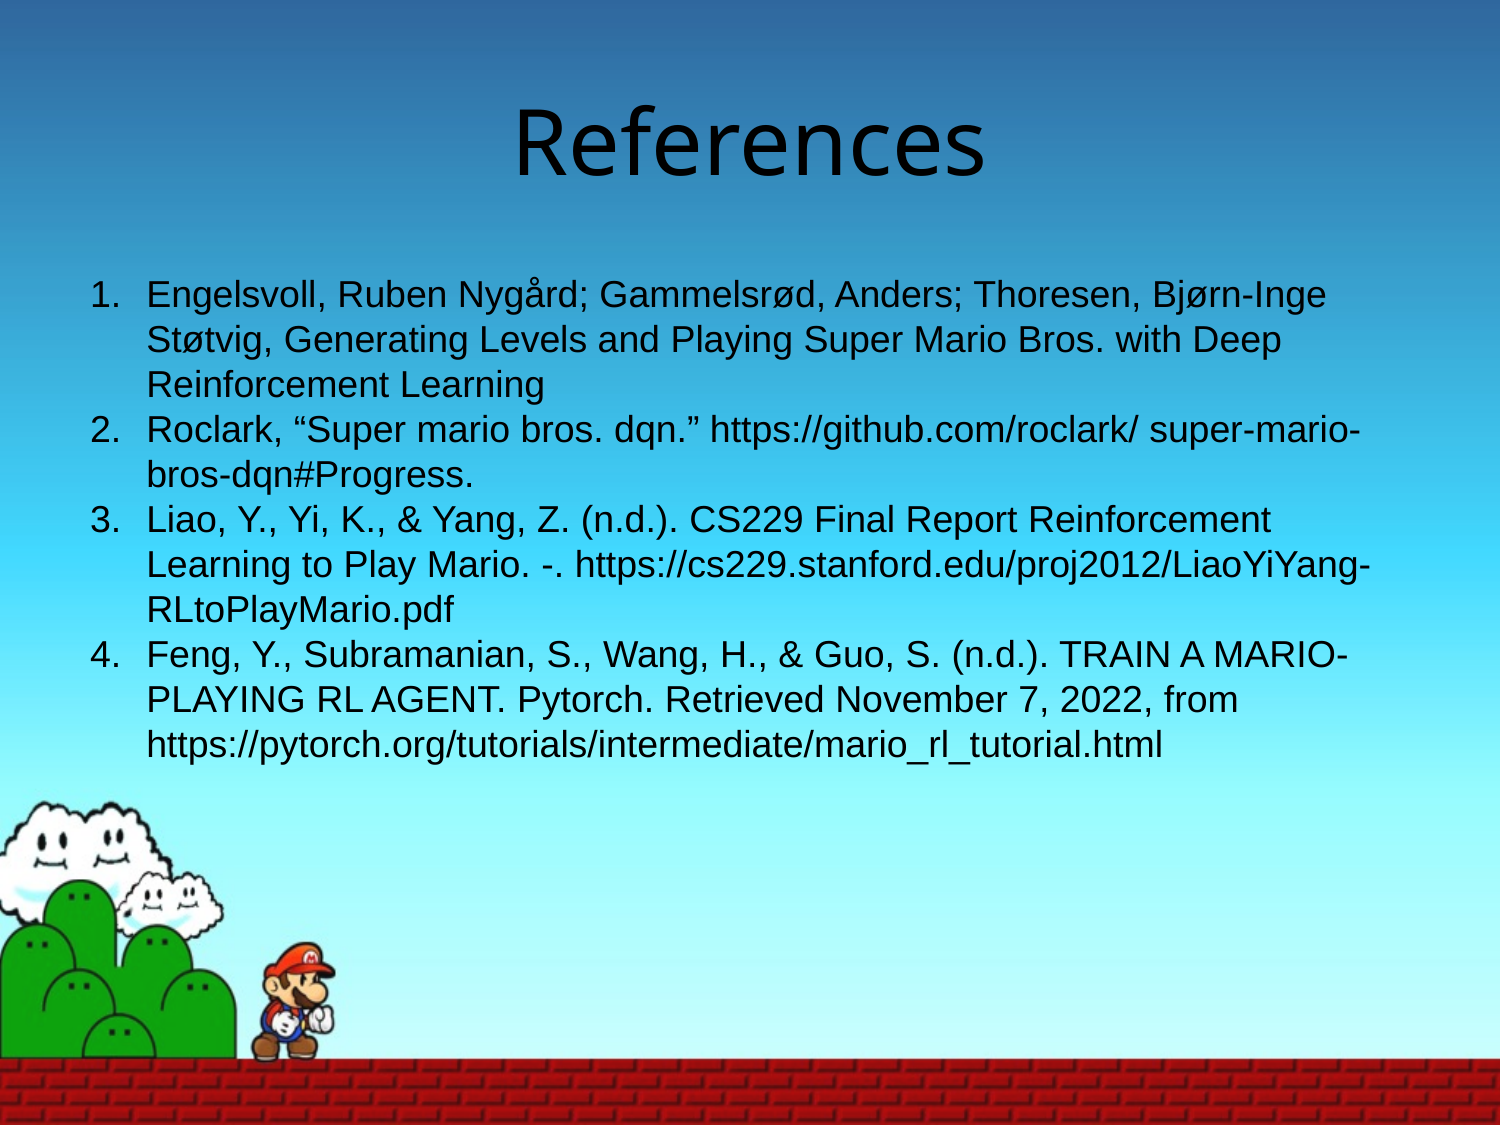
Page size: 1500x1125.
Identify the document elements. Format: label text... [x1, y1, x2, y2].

list Engelsvoll, Ruben Nygård; Gammelsrød, Anders; Thoresen, Bjørn-Inge Støtvig, Generating Levels and Playing Super Mario Bros. with Deep Reinforcement Learning Roclark, “Super mario bros. dqn.” https://github.com/roclark/ super-mario-bros-dqn#Progress. Liao, Y., Yi, K., & Yang, Z. (n.d.). CS229 Final Report Reinforcement Learning to Play Mario. -. https://cs229.stanford.edu/proj2012/LiaoYiYang-RLtoPlayMario.pdf Feng, Y., Subramanian, S., Wang, H., & Guo, S. (n.d.). TRAIN A MARIO-PLAYING RL AGENT. Pytorch. Retrieved November 7, 2022, from https://pytorch.org/tutorials/intermediate/mario_rl_tutorial.html [75, 262, 1425, 1005]
title References [75, 45, 1425, 233]
picture [0, 0, 1500, 1125]
